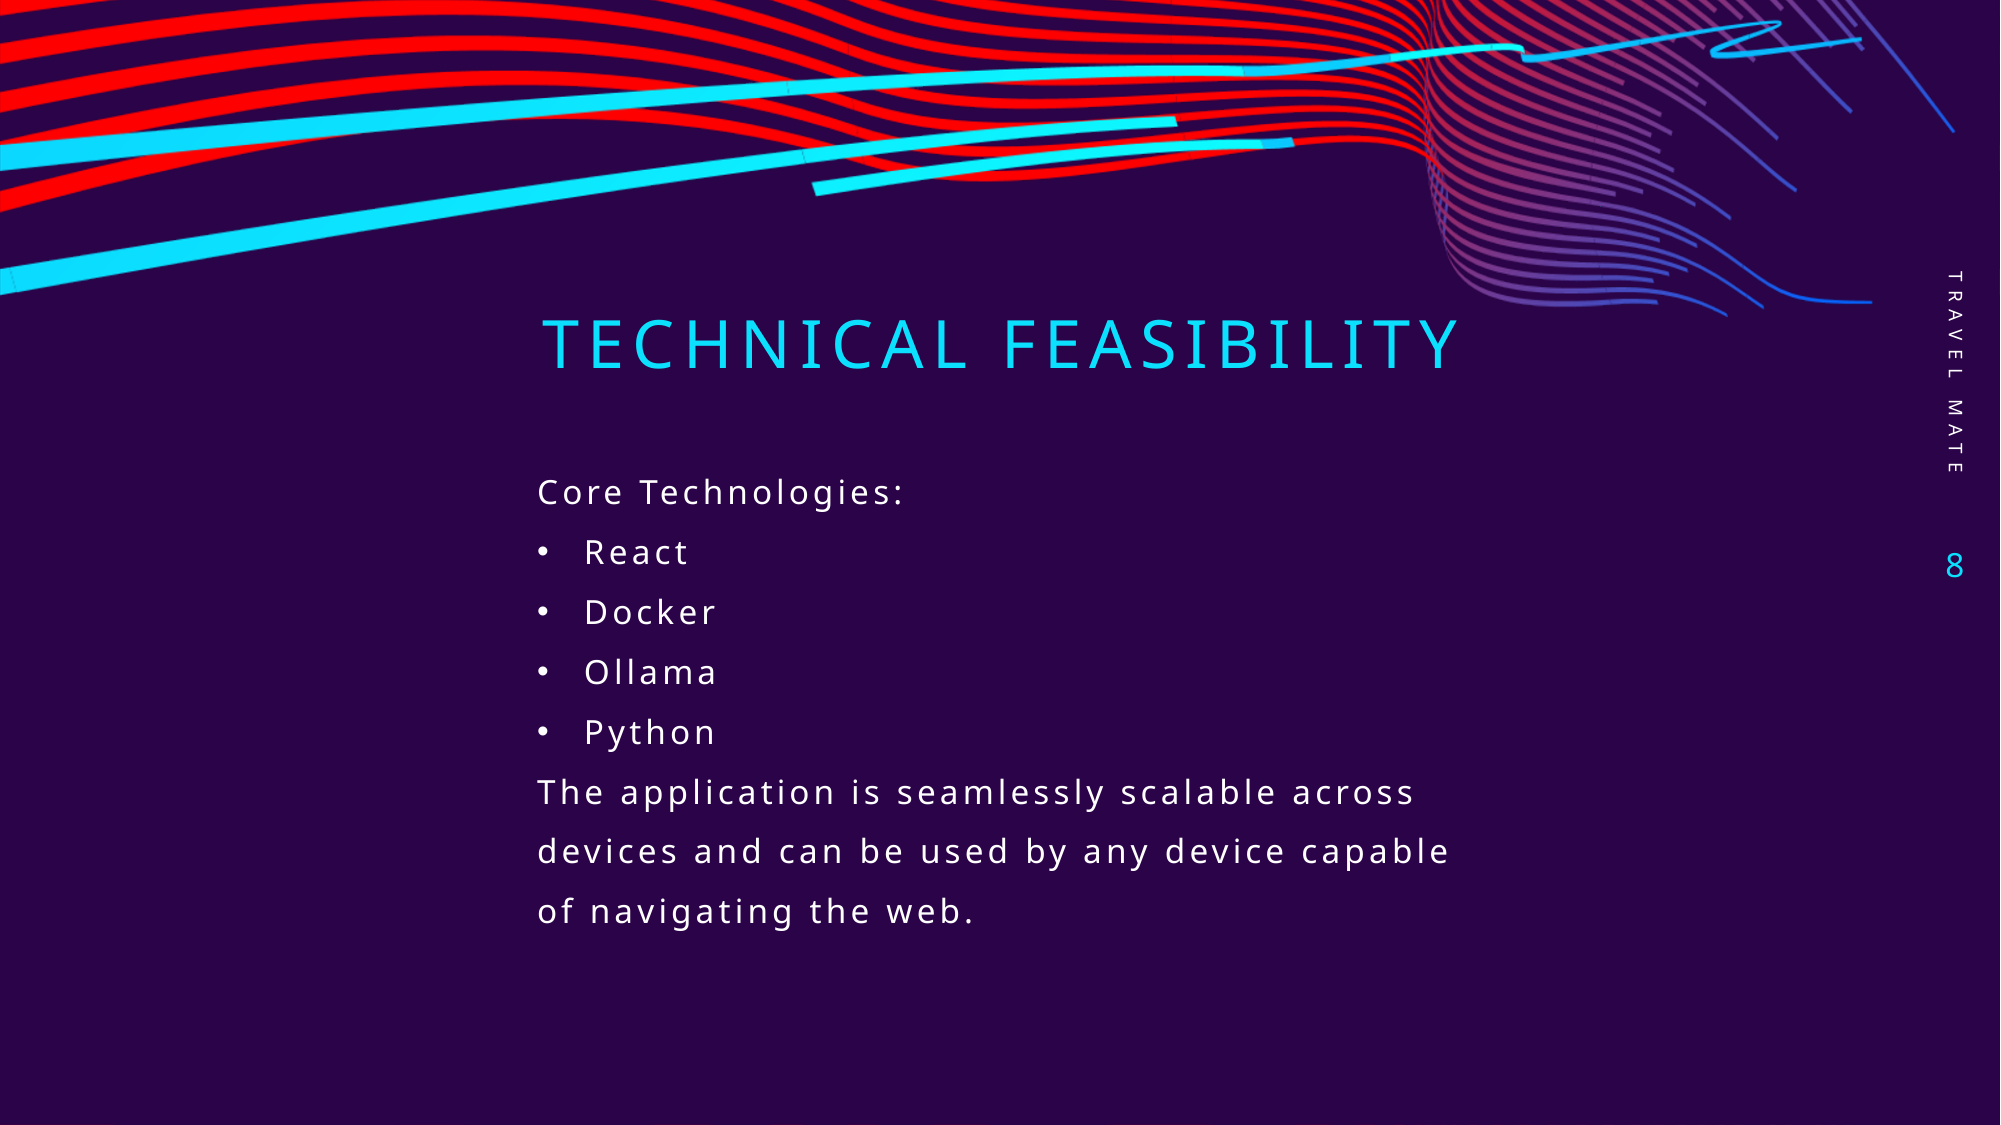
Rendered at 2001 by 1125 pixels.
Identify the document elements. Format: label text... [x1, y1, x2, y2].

title Technical Feasibility [523, 303, 1477, 399]
slide_number 8 [1889, 519, 1980, 615]
picture [0, 0, 2000, 1125]
footer Travel Mate [1926, 33, 1987, 489]
list Core Technologies: React Docker Ollama Python The application is seamlessly scalable across devices and can be used by any device capable of navigating the web. [522, 443, 1478, 922]
